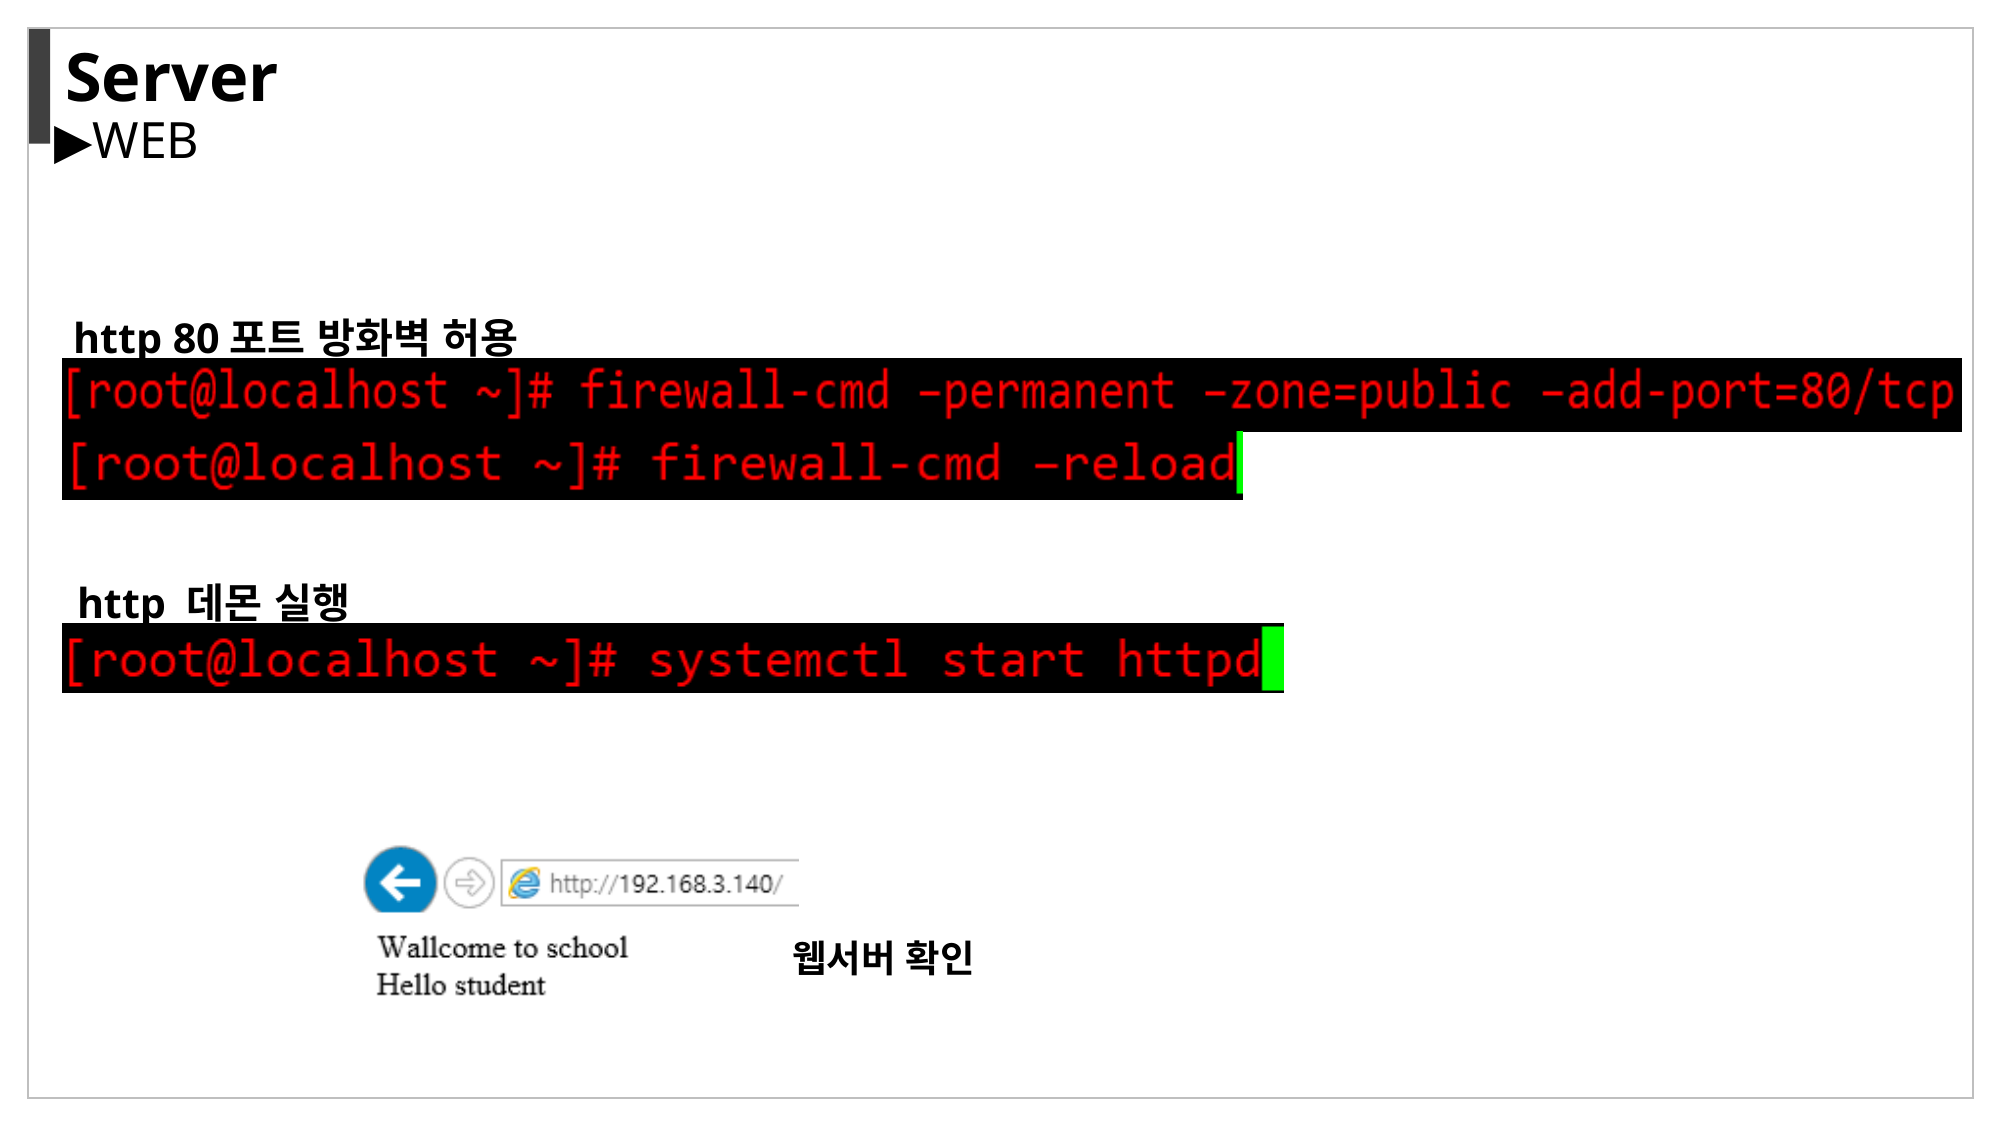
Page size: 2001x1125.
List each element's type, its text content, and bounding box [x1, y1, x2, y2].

text_box [27, 27, 1974, 1099]
text_box ▶WEB [54, 108, 805, 170]
picture [362, 842, 799, 1015]
picture [62, 623, 1284, 693]
picture [62, 359, 1962, 500]
